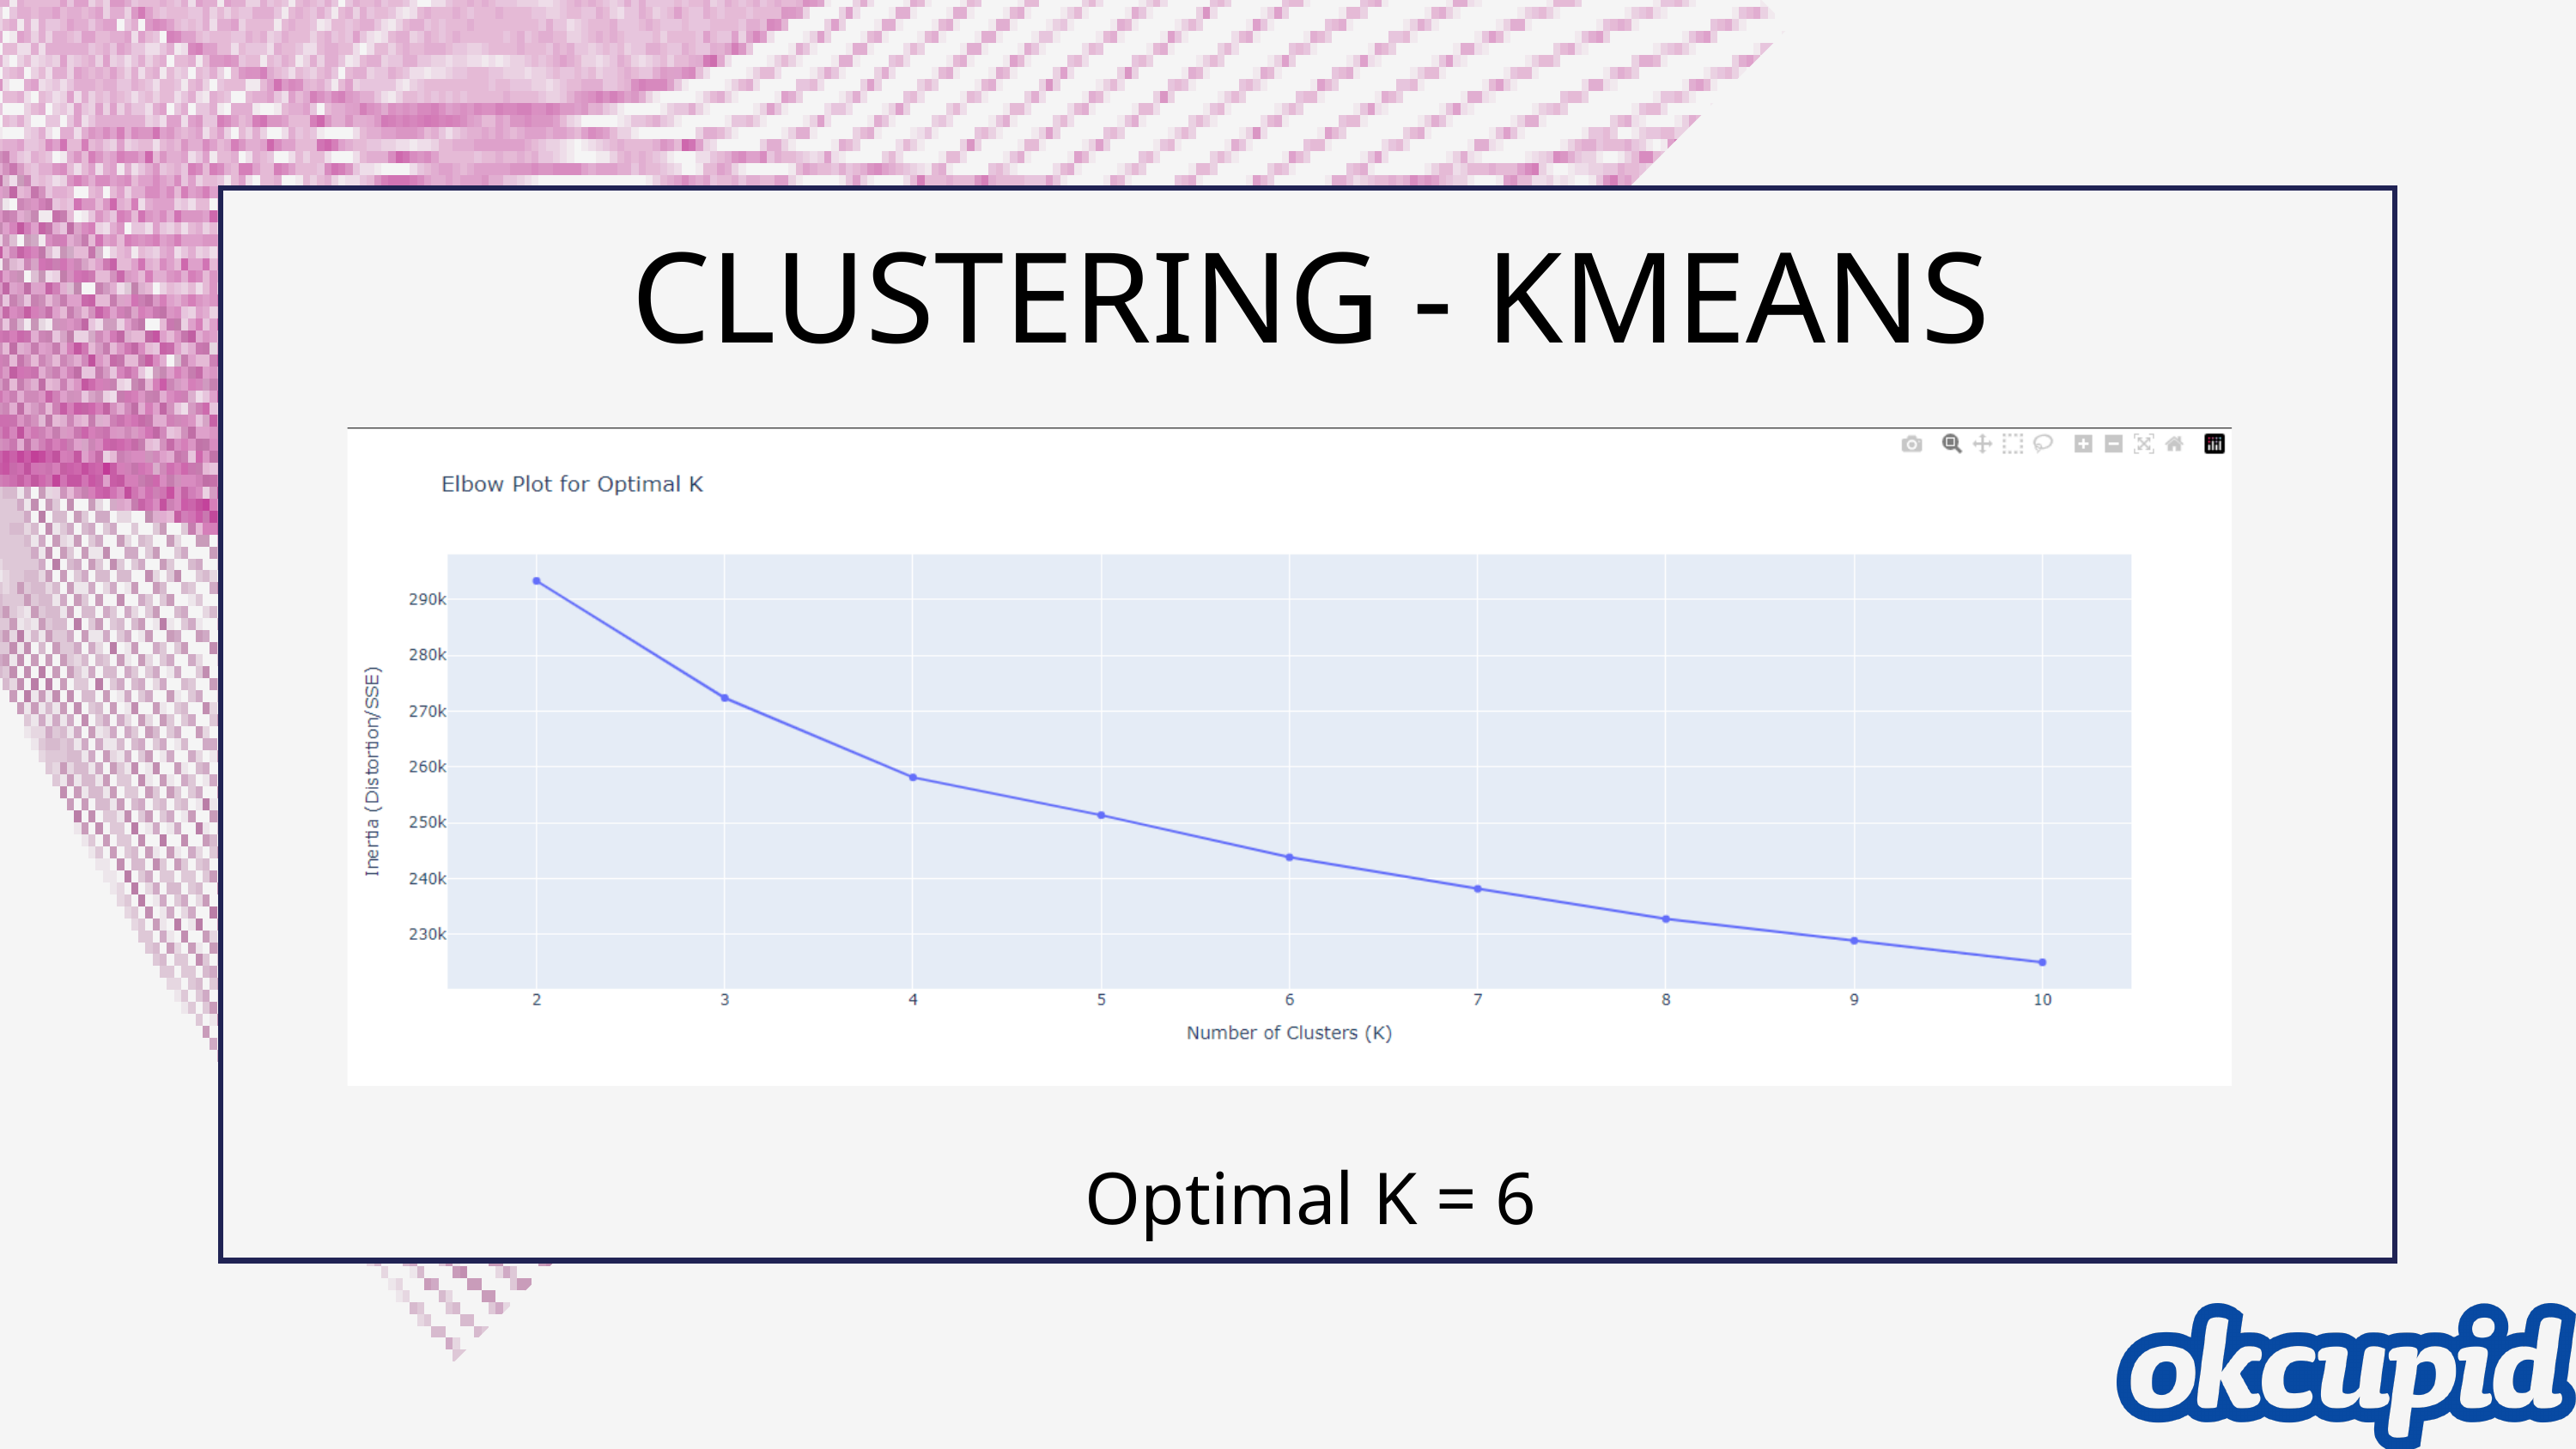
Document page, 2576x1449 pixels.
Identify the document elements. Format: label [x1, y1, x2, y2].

text_box [220, 187, 2395, 1261]
text_box [0, 0, 1789, 1449]
text_box [2117, 1303, 2576, 1449]
